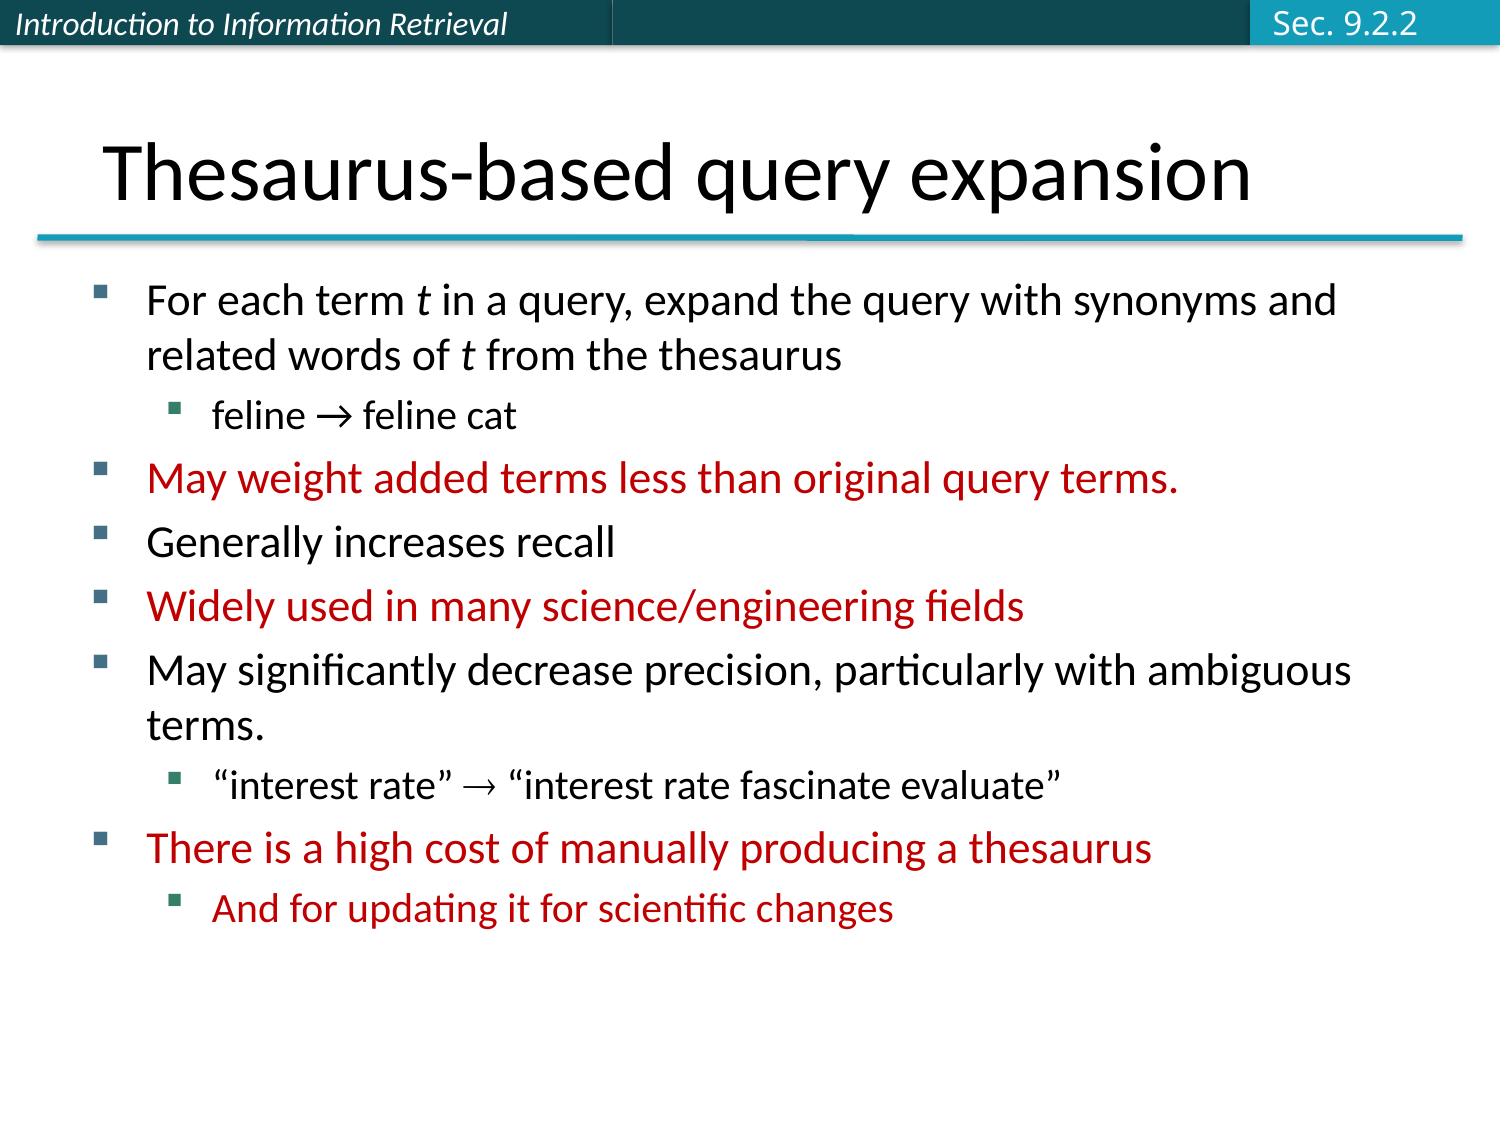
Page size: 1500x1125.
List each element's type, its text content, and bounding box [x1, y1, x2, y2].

list For each term t in a query, expand the query with synonyms and related words of t from the thesaurus feline → feline cat May weight added terms less than original query terms. Generally increases recall Widely used in many science/engineering fields May significantly decrease precision, particularly with ambiguous terms. “interest rate”  “interest rate fascinate evaluate” There is a high cost of manually producing a thesaurus And for updating it for scientific changes [75, 262, 1425, 1063]
title Thesaurus-based query expansion [87, 62, 1438, 225]
text_box Sec. 9.2.2 [1257, 0, 1434, 50]
